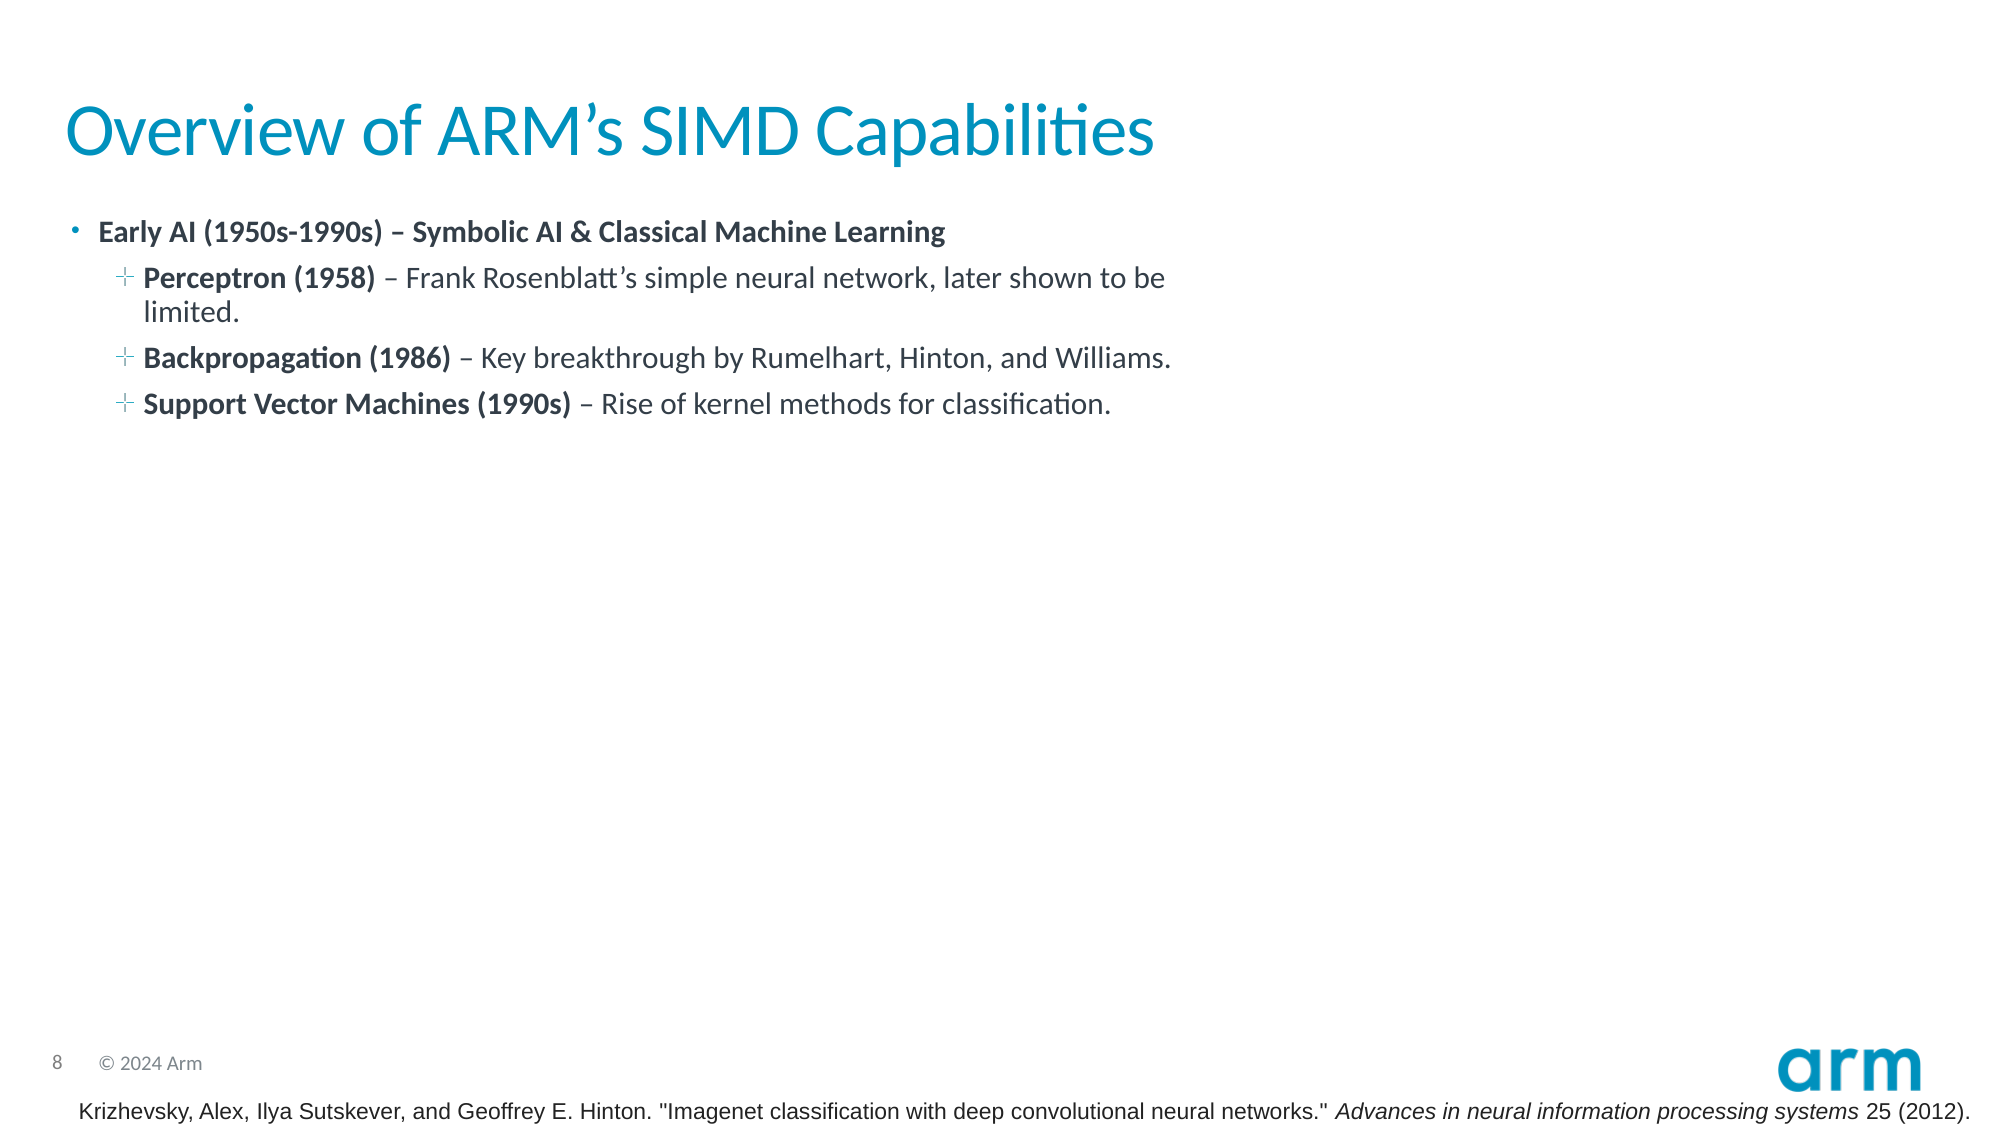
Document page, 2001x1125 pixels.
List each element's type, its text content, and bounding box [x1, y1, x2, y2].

picture [116, 393, 134, 412]
picture [1777, 1047, 1922, 1093]
text_box Krizhevsky, Alex, Ilya Sutskever, and Geoffrey E. Hinton. "Imagenet classification with deep convolutional neural networks." Advances in neural information processing systems 25 (2012). [78, 1099, 2000, 1125]
picture [116, 267, 134, 286]
list Early AI (1950s-1990s) – Symbolic AI & Classical Machine Learning Perceptron (1958) – Frank Rosenblatt’s simple neural network, later shown to be limited. Backpropagation (1986) – Key breakthrough by Rumelhart, Hinton, and Williams. Support Vector Machines (1990s) – Rise of kernel methods for classification. [0, 215, 1257, 1028]
picture [116, 347, 134, 366]
title Overview of ARM’s SIMD Capabilities [65, 78, 1908, 186]
